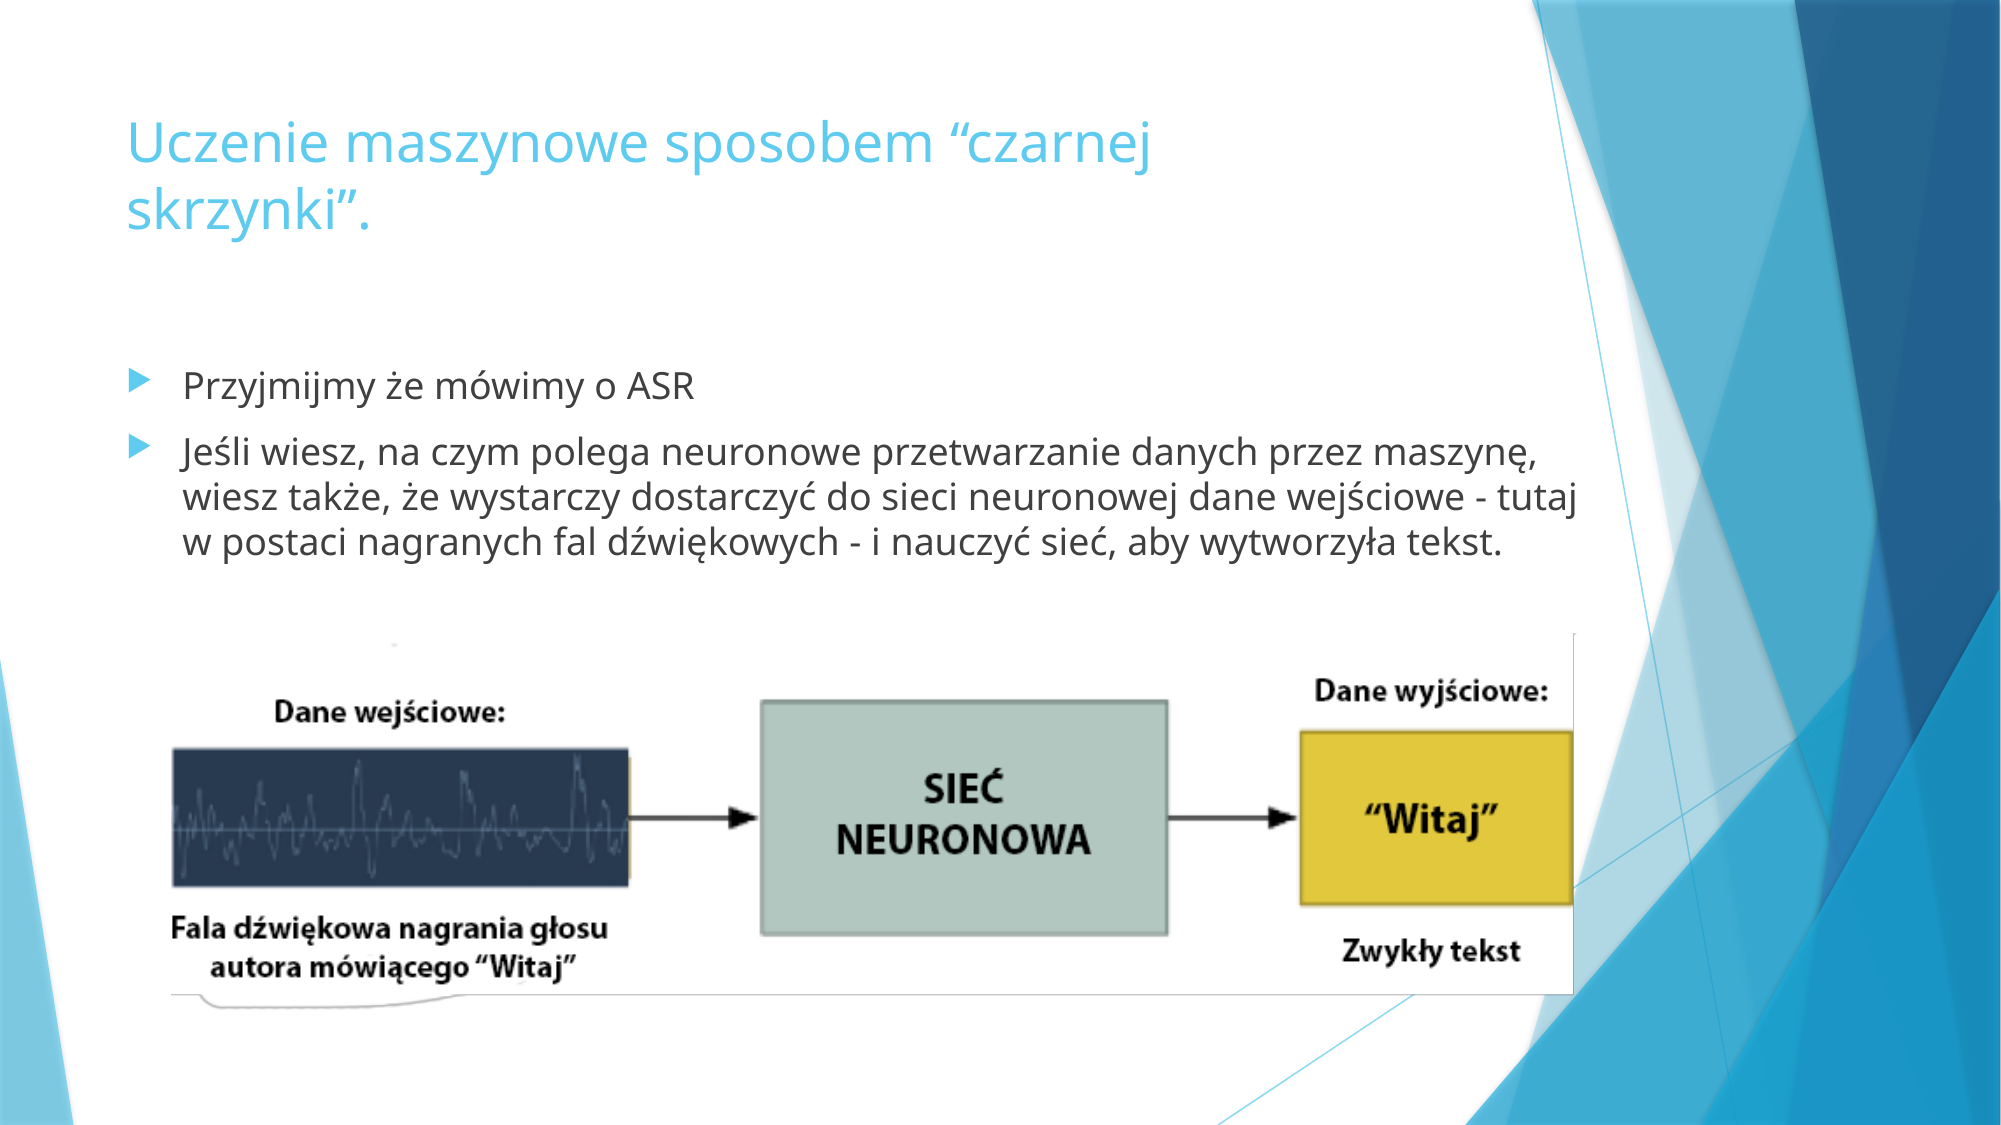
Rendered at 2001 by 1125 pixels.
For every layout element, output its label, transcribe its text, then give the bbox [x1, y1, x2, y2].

list Przyjmijmy że mówimy o ASR Jeśli wiesz, na czym polega neuronowe przetwarzanie danych przez maszynę, wiesz także, że wystarczy dostarczyć do sieci neuronowej dane wejściowe - tutaj w postaci nagranych fal dźwiękowych - i nauczyć sieć, aby wytworzyła tekst. [111, 354, 1606, 992]
title Uczenie maszynowe sposobem “czarnej skrzynki”. [111, 99, 1392, 317]
picture [171, 633, 1579, 1011]
